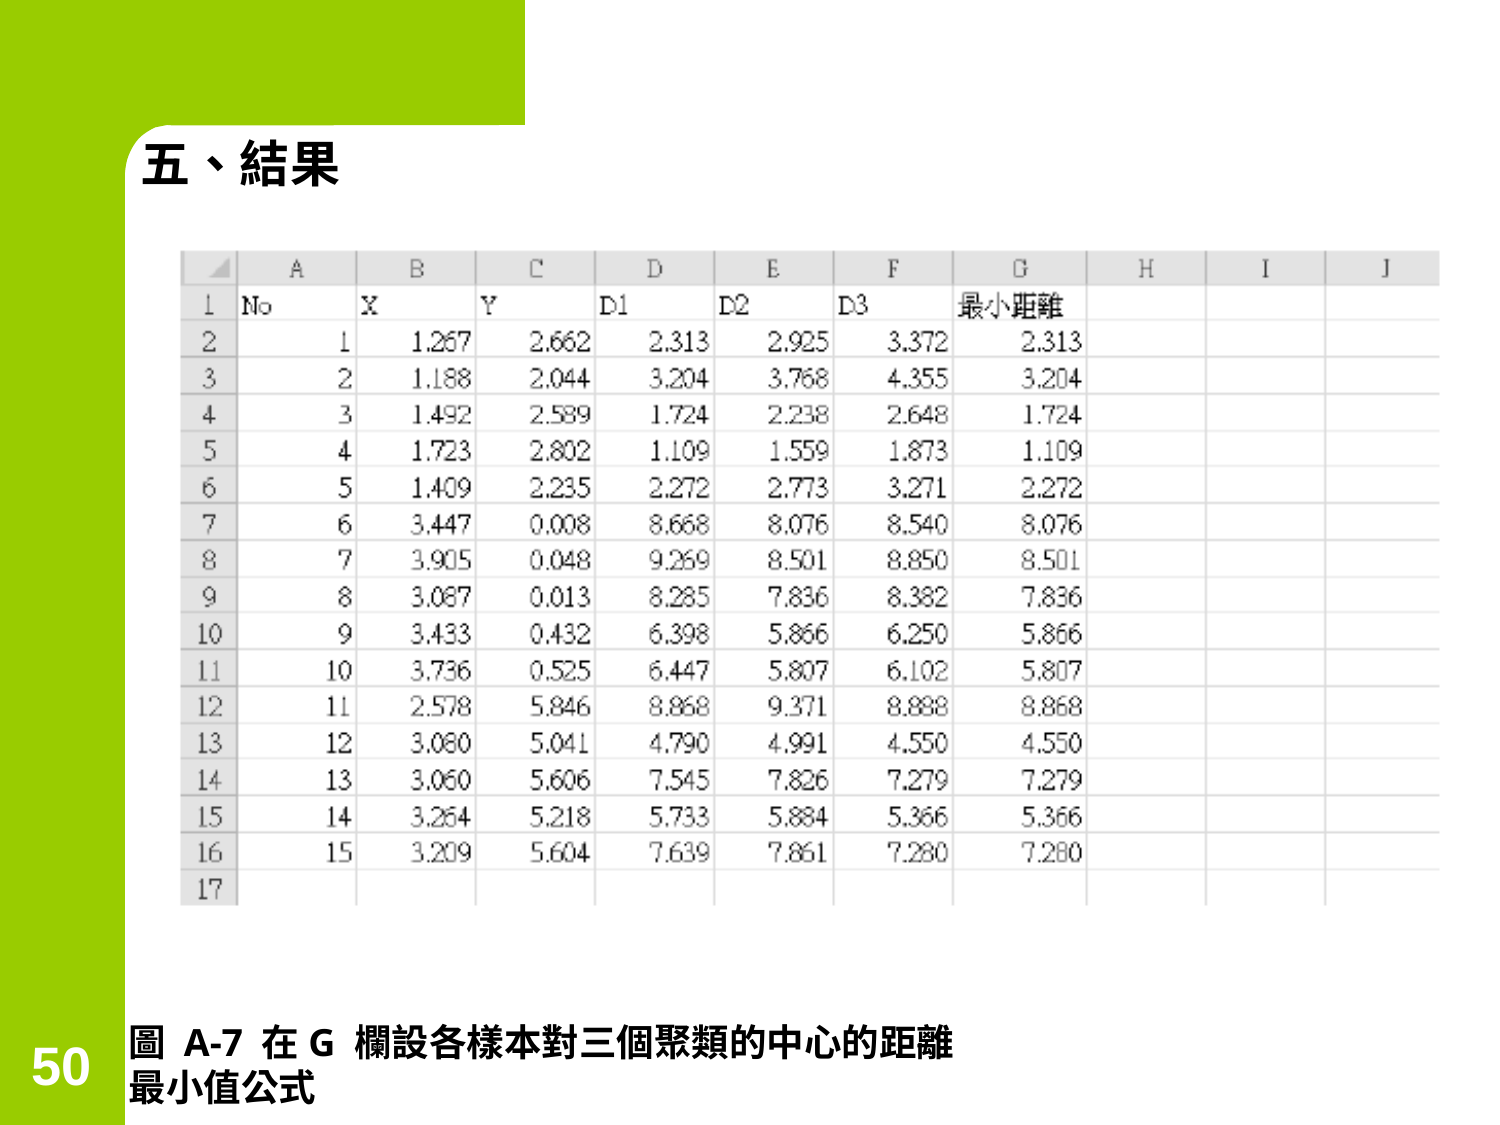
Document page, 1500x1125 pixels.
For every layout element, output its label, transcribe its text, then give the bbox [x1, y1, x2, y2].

text_box 圖 A-7 在G 欄設各樣本對三個聚類的中心的距離 最小值公式 [113, 1011, 970, 1117]
slide_number 50 [13, 1023, 111, 1105]
picture [170, 231, 1471, 920]
text_box 五、結果 [125, 125, 355, 201]
